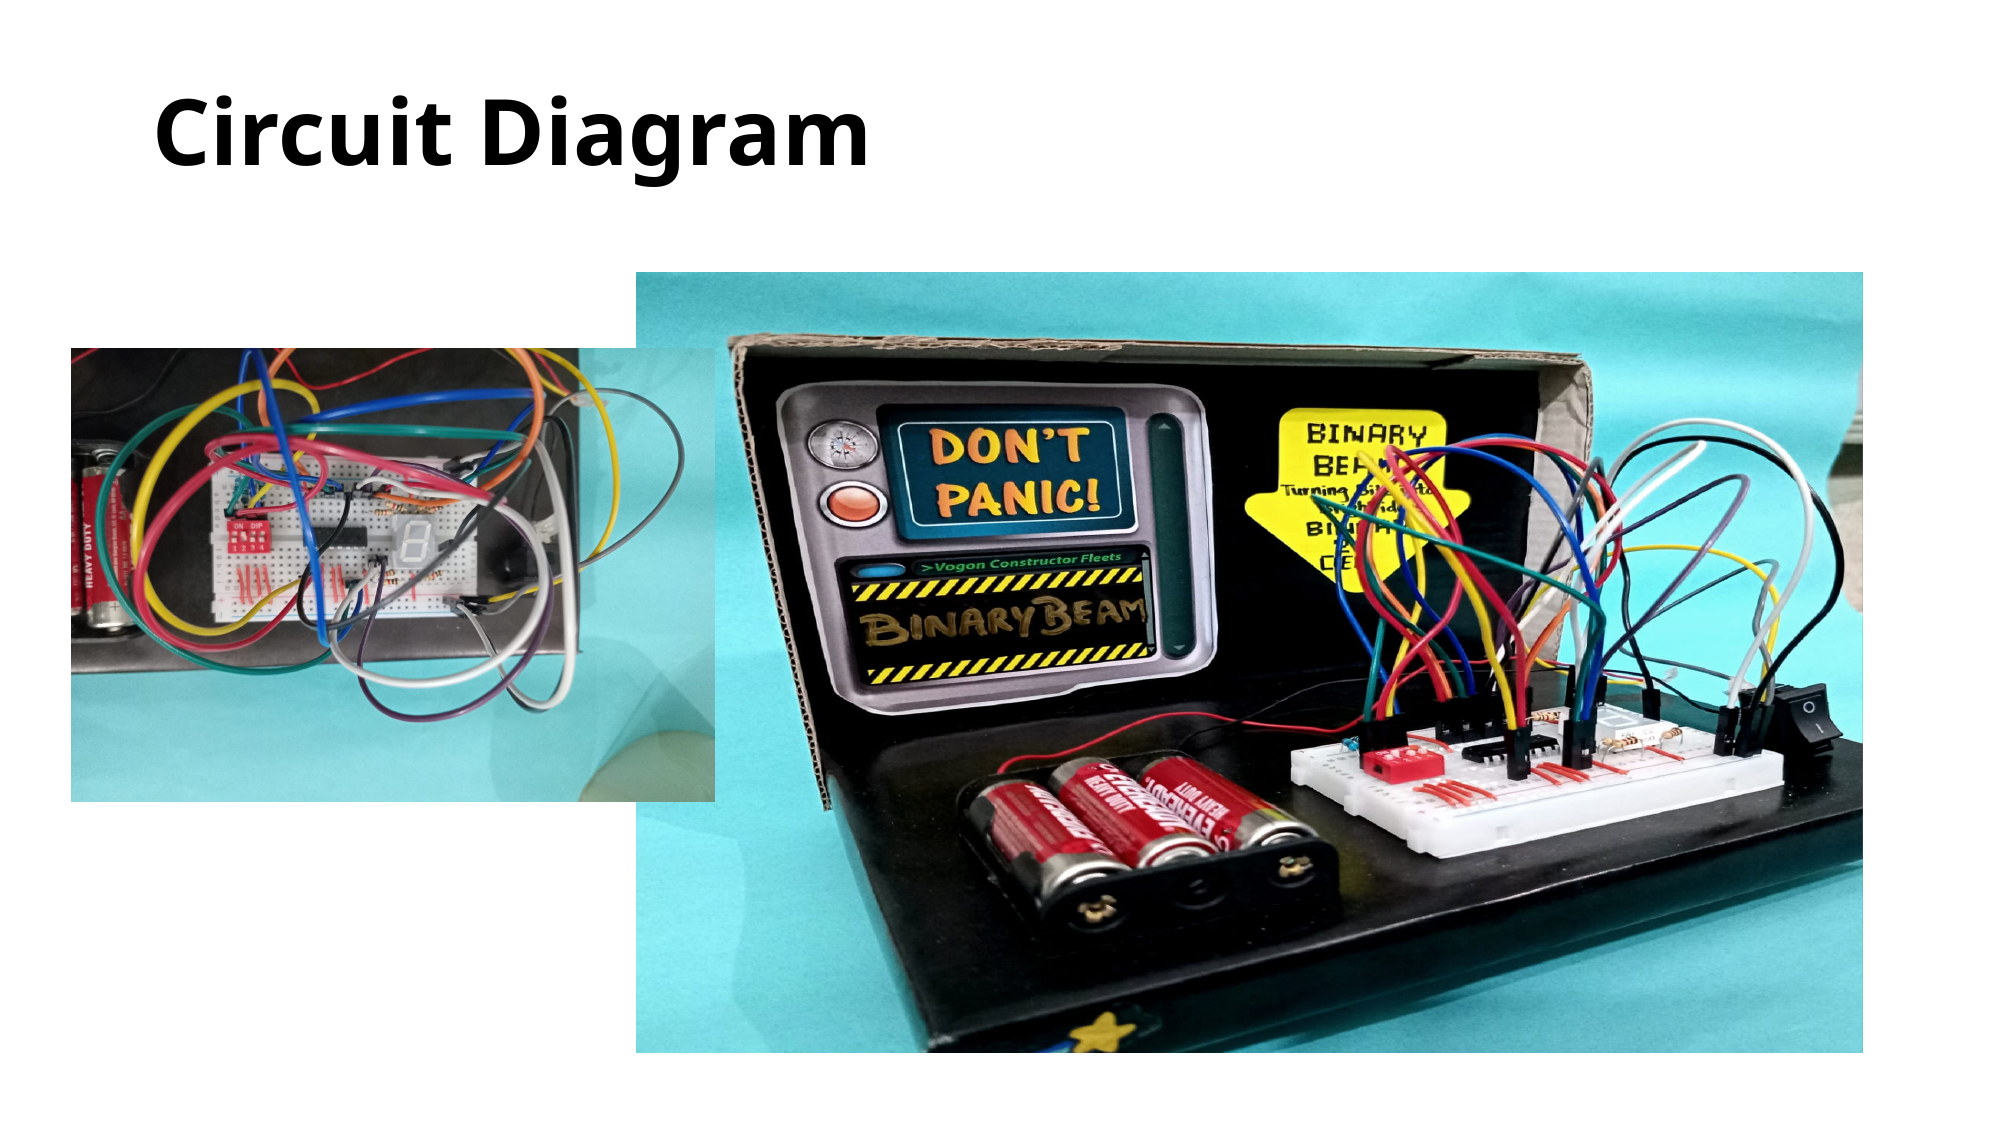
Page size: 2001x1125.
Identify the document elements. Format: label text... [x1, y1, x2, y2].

title Circuit Diagram [137, 27, 1863, 245]
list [635, 272, 1863, 1054]
picture [70, 347, 716, 803]
